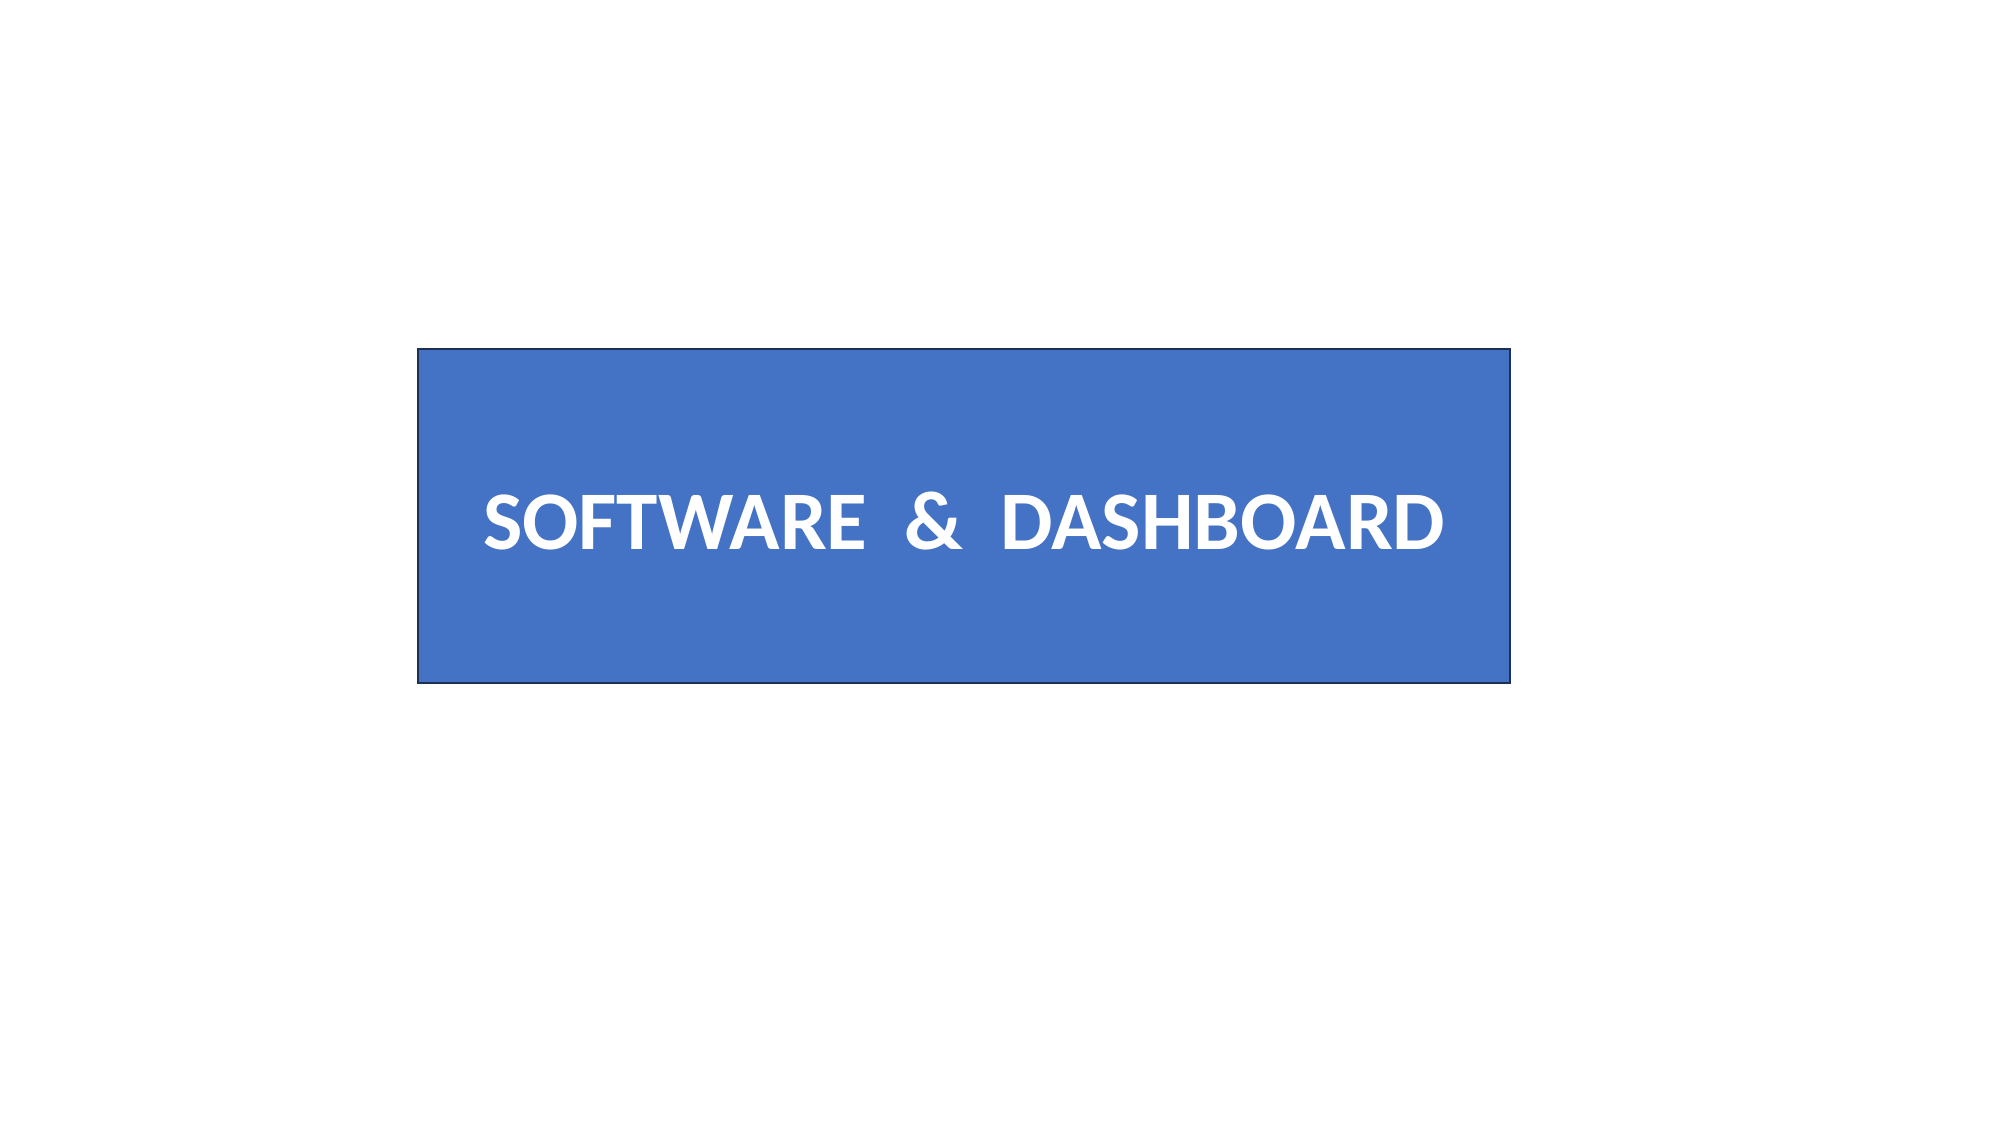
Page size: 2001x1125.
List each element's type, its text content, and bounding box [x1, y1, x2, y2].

text_box SOFTWARE & DASHBOARD [417, 348, 1511, 684]
